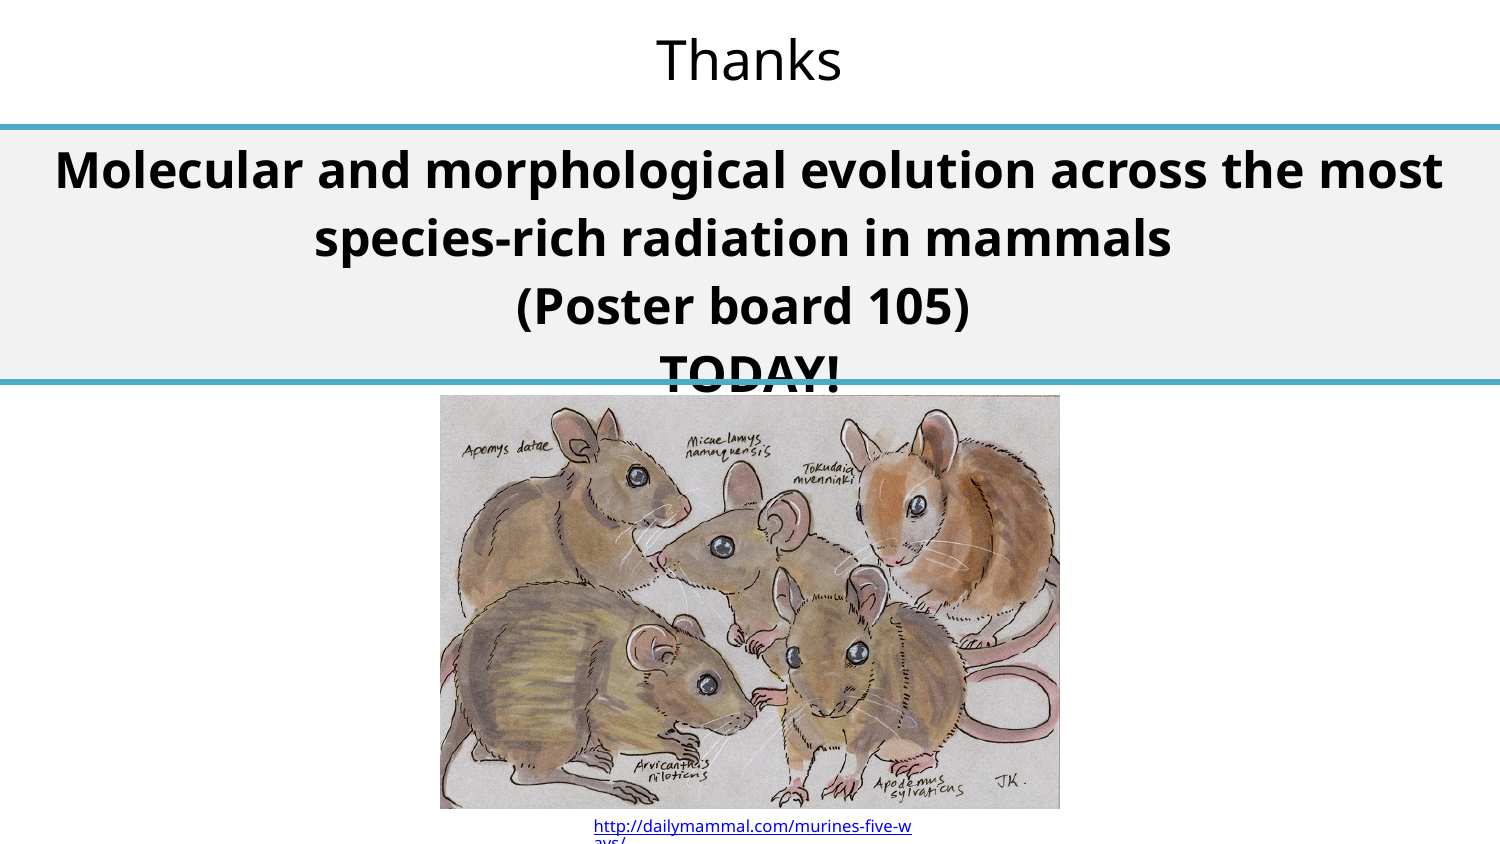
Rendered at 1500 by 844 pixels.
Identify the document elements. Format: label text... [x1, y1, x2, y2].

title Thanks [32, 13, 1468, 104]
table_header Molecular and morphological evolution across the most species-rich radiation in mammals (Poster board 105) TODAY! [0, 130, 1500, 379]
text_box http://dailymammal.com/murines-five-ways/ [578, 818, 928, 844]
picture [439, 395, 1061, 809]
